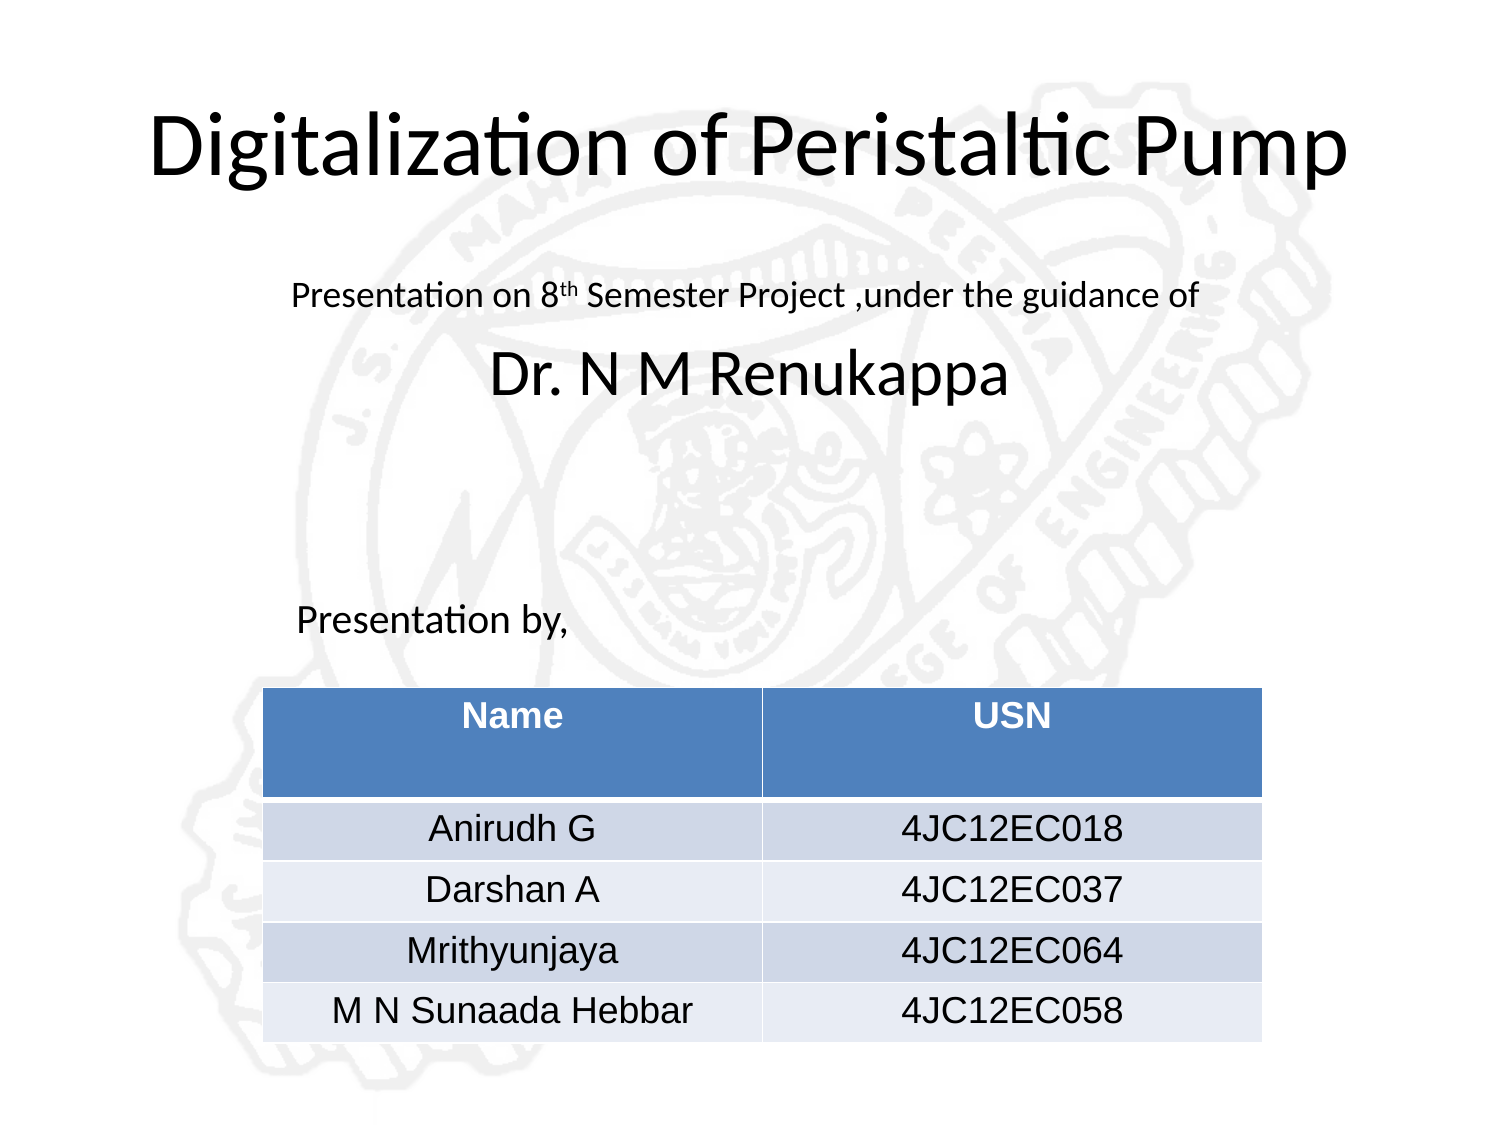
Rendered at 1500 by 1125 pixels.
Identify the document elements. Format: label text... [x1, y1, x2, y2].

table_cell 4JC12EC058 [763, 983, 1262, 1042]
table_cell Anirudh G [263, 803, 762, 860]
table_cell 4JC12EC018 [763, 803, 1262, 860]
table_cell Darshan A [263, 862, 762, 921]
table_cell M N Sunaada Hebbar [263, 983, 762, 1042]
table_cell Mrithyunjaya [263, 923, 762, 982]
table_header USN [763, 688, 1262, 797]
table_cell 4JC12EC064 [763, 923, 1262, 982]
title Digitalization of Peristaltic Pump [75, 45, 1425, 233]
table_header Name [263, 688, 762, 797]
list Presentation on 8th Semester Project ,under the guidance of Dr. N M Renukappa Presentation by, [75, 262, 1425, 1005]
table_cell 4JC12EC037 [763, 862, 1262, 921]
